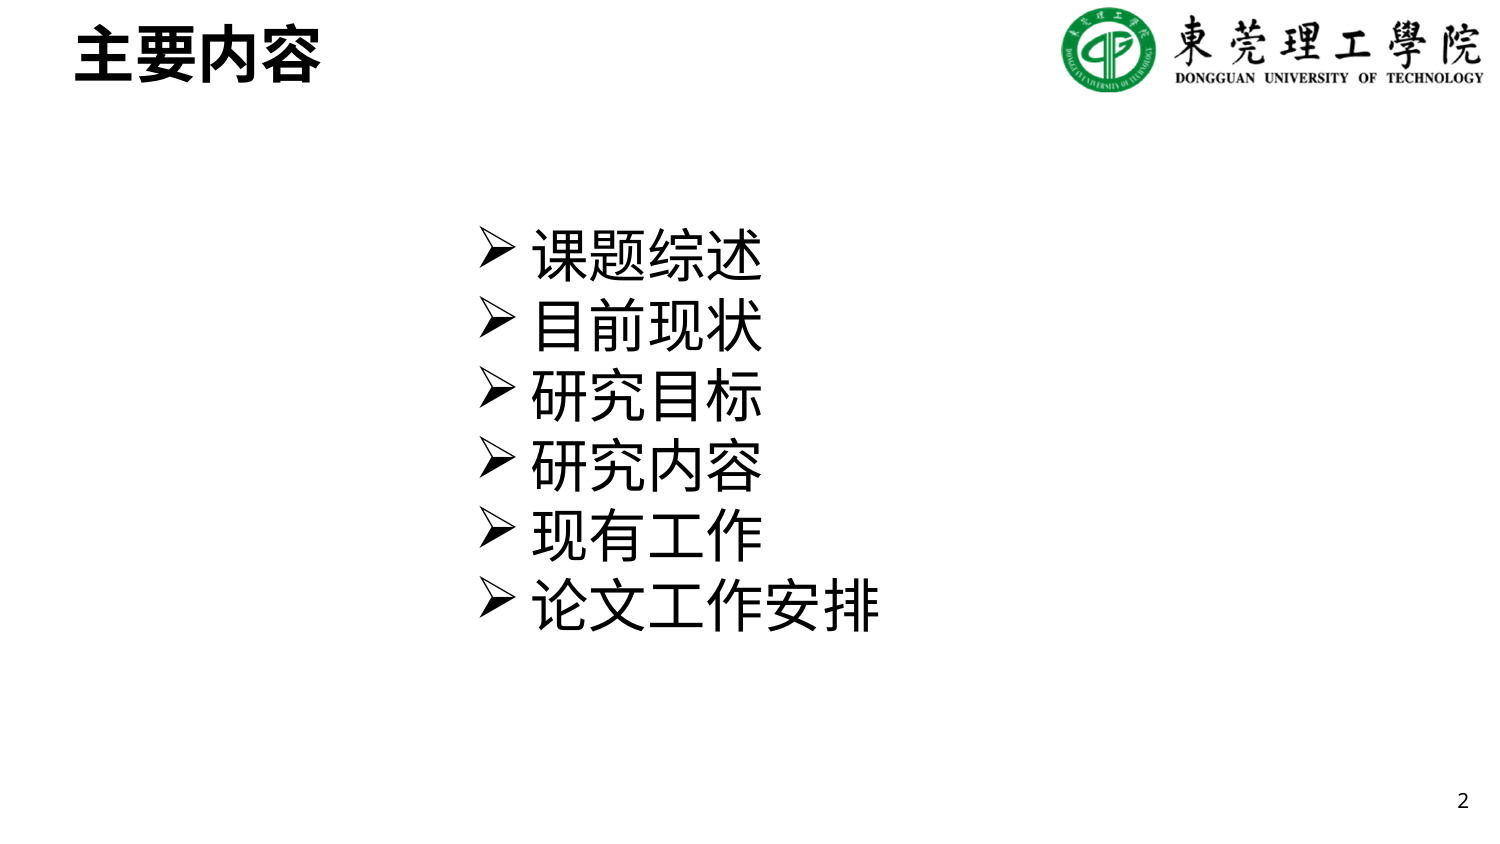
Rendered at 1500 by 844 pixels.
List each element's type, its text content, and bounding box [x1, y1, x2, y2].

text_box 课题综述 目前现状 研究目标 研究内容 现有工作 论文工作安排 [459, 211, 926, 671]
slide_number 2 [1394, 769, 1484, 834]
picture [1061, 6, 1484, 93]
title 主要内容 [0, 0, 1500, 102]
